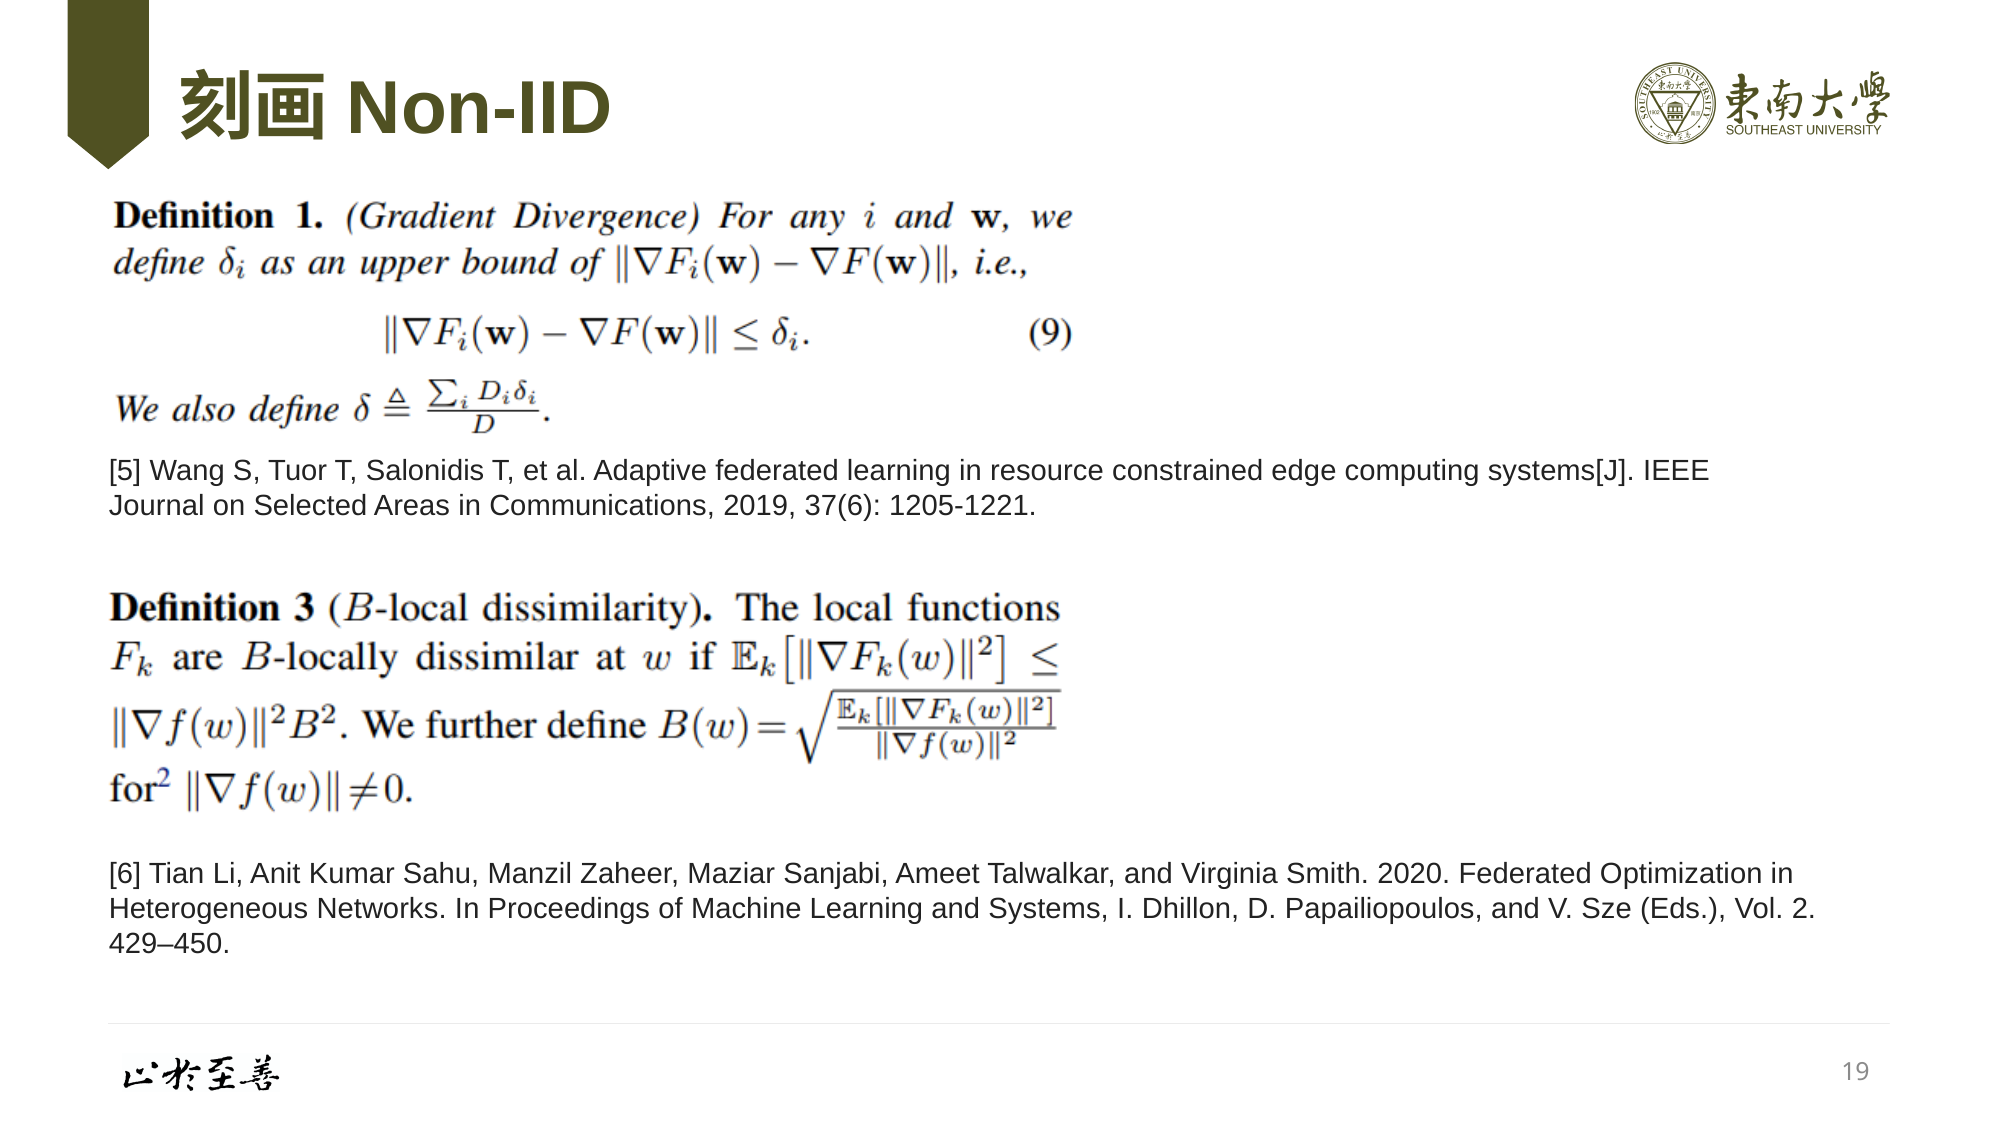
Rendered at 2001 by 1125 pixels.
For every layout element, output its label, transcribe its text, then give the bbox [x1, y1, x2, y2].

title 刻画Non-IID [178, 39, 1519, 169]
text_box [6] Tian Li, Anit Kumar Sahu, Manzil Zaheer, Maziar Sanjabi, Ameet Talwalkar, and Virginia Smith. 2020. Federated Optimization in Heterogeneous Networks. In Proceedings of Machine Learning and Systems, I. Dhillon, D. Papailiopoulos, and V. Sze (Eds.), Vol. 2. 429–450. [93, 847, 1885, 968]
picture [93, 185, 1103, 444]
text_box [5] Wang S, Tuor T, Salonidis T, et al. Adaptive federated learning in resource constrained edge computing systems[J]. IEEE Journal on Selected Areas in Communications, 2019, 37(6): 1205-1221. [93, 443, 1820, 529]
picture [122, 1053, 280, 1092]
picture [93, 567, 1083, 831]
slide_number 19 [1434, 1042, 1885, 1103]
